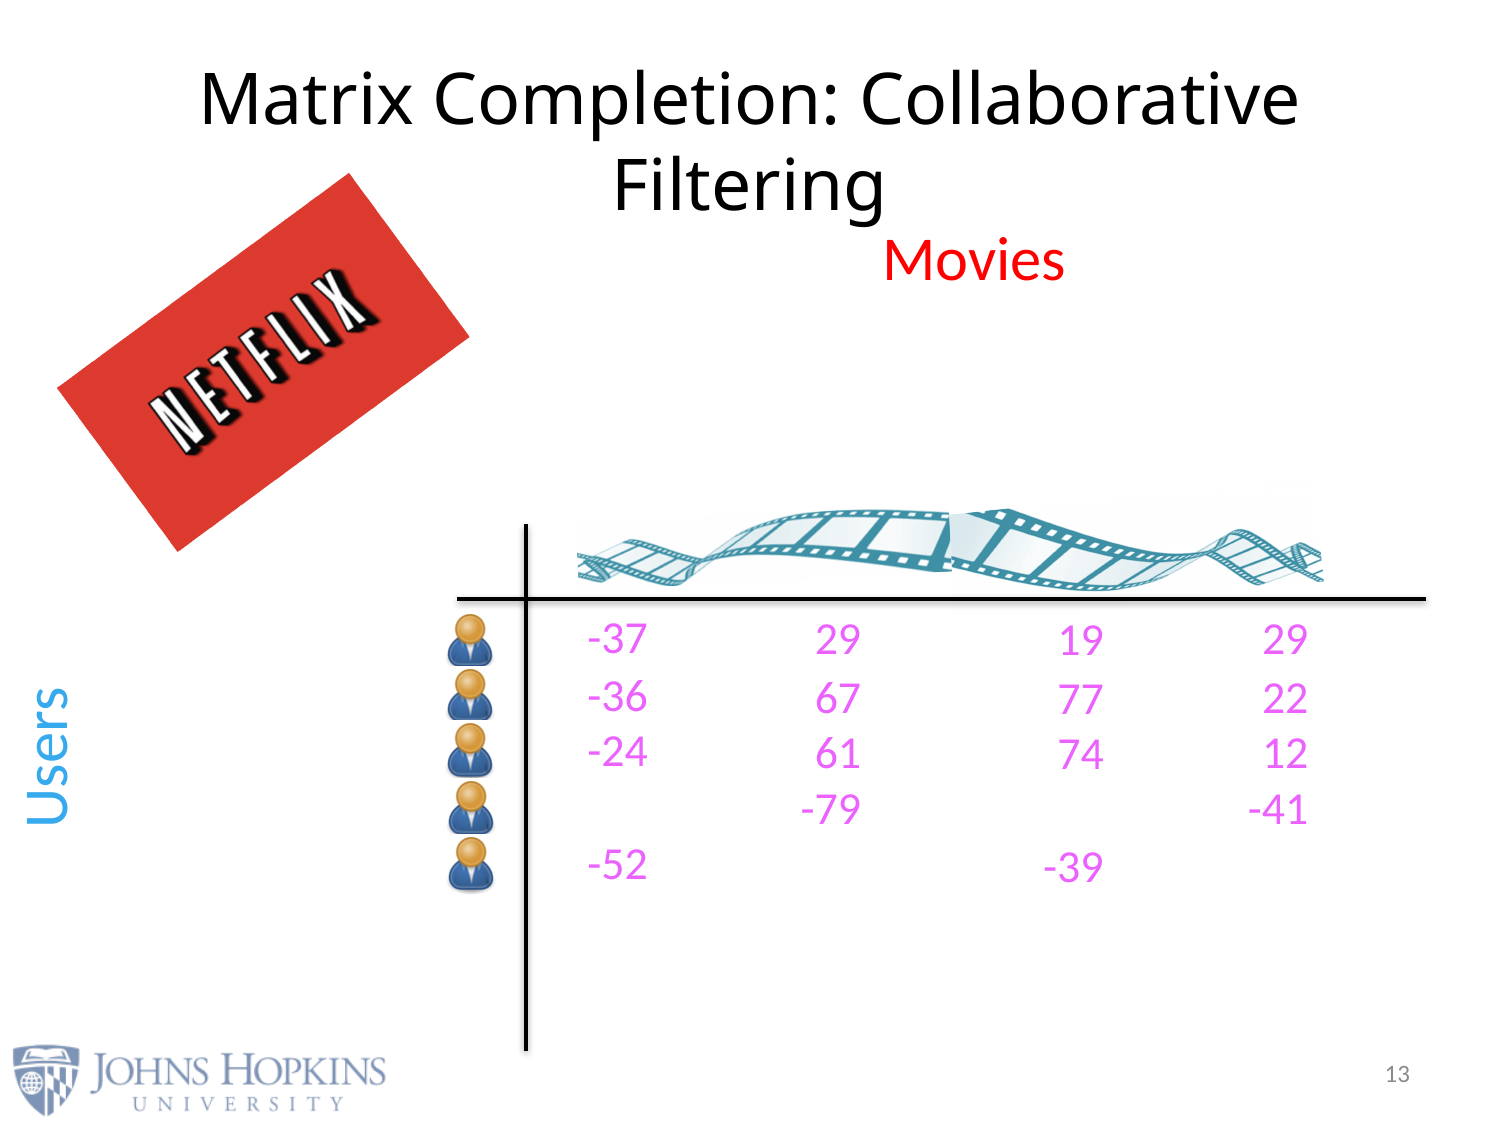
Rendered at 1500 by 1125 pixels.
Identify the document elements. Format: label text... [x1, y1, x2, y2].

text_box -37 [572, 609, 663, 658]
text_box -41 [1232, 771, 1324, 841]
text_box 74 [1042, 716, 1119, 786]
text_box 22 [1247, 660, 1324, 715]
text_box 29 [1247, 609, 1324, 660]
text_box 29 [799, 609, 876, 660]
picture [576, 494, 1320, 598]
text_box -52 [572, 826, 663, 897]
text_box 67 [799, 660, 876, 715]
text_box 61 [799, 715, 876, 771]
title Matrix Completion: Collaborative Filtering [75, 45, 1425, 233]
picture [58, 174, 469, 551]
text_box -79 [785, 771, 876, 841]
text_box 12 [1247, 715, 1324, 771]
text_box Movies [867, 210, 1082, 301]
text_box 19 [1042, 610, 1119, 661]
picture [438, 611, 503, 898]
text_box -24 [572, 713, 663, 784]
text_box -39 [1028, 829, 1119, 899]
text_box -36 [572, 658, 663, 713]
slide_number 13 [1074, 1042, 1425, 1103]
text_box 77 [1042, 661, 1119, 716]
text_box Users [0, 672, 88, 843]
